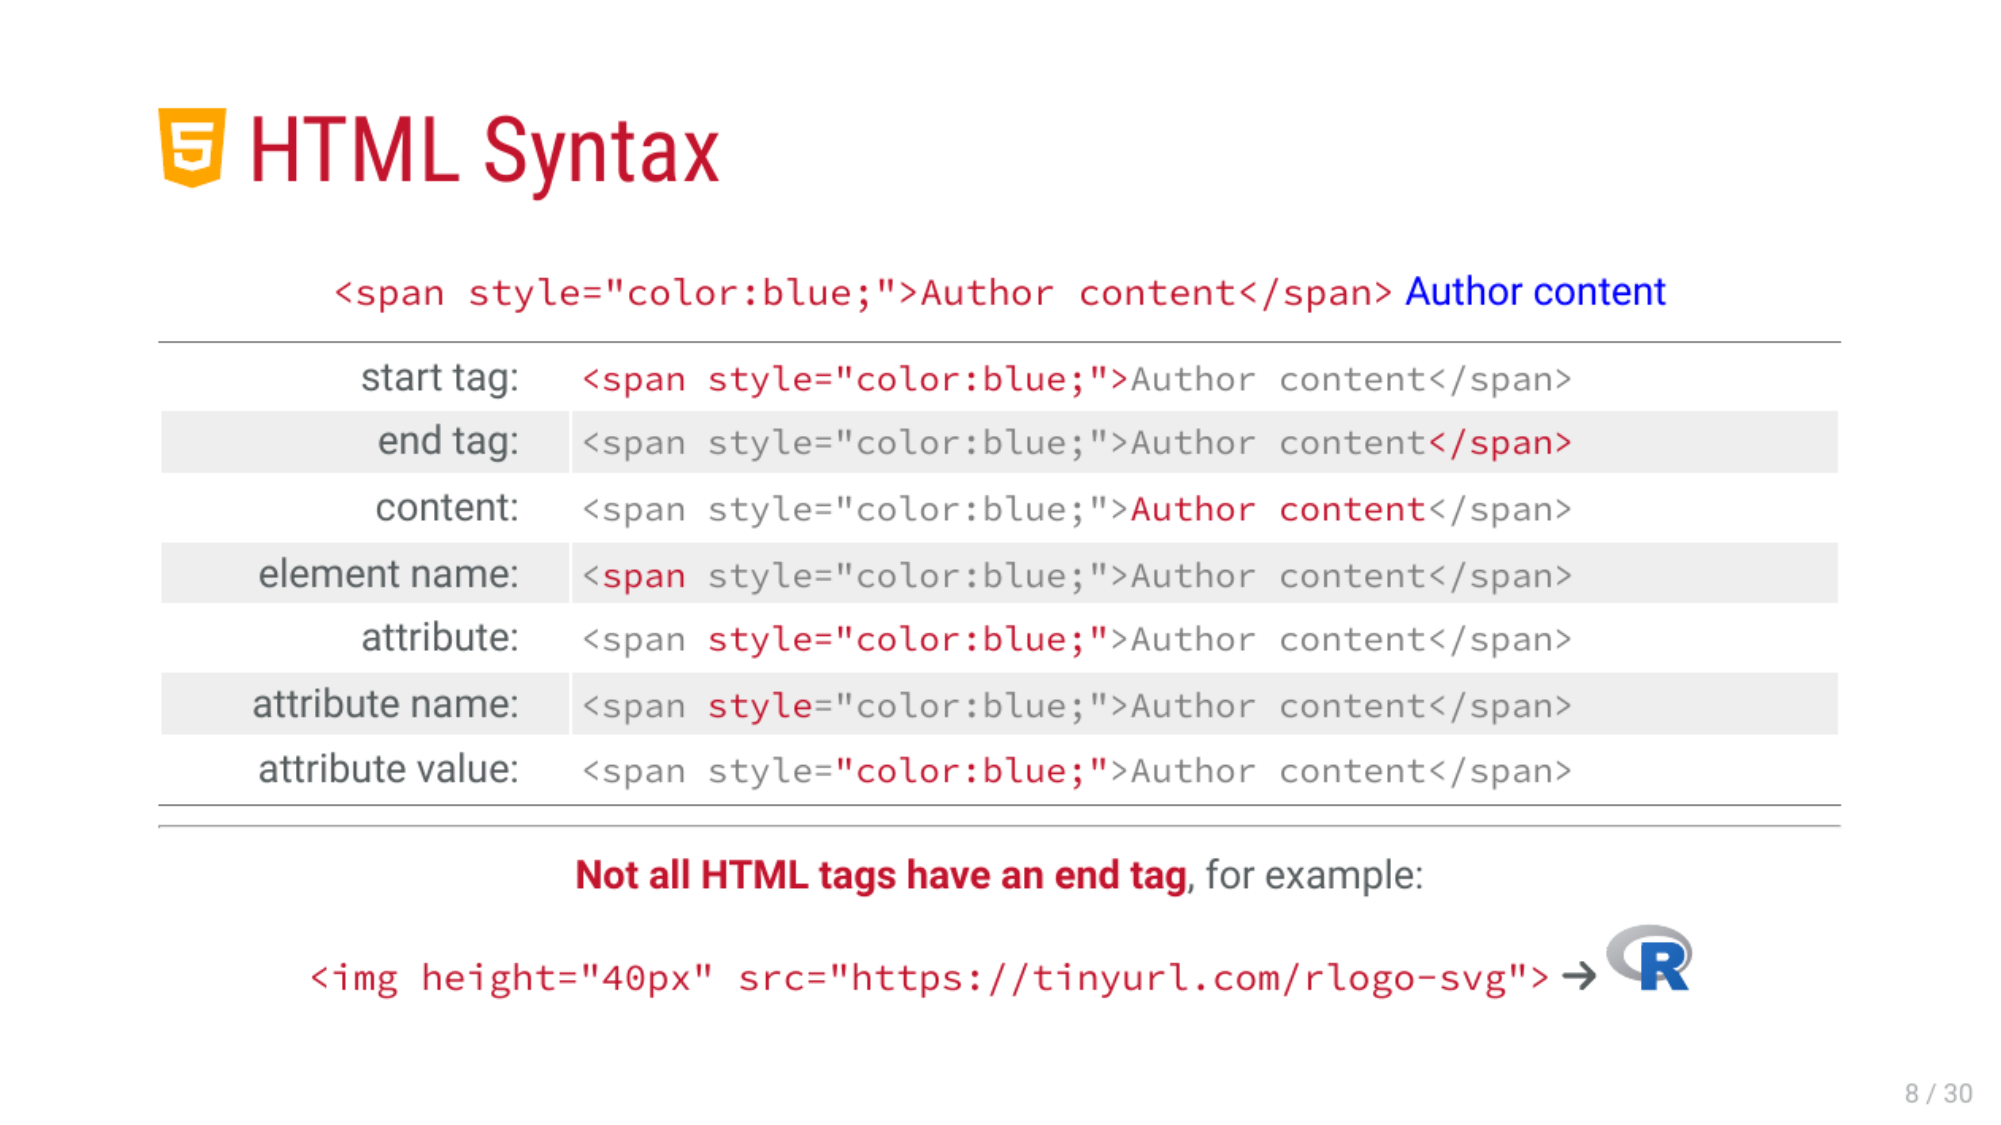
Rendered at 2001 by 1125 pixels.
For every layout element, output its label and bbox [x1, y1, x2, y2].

list [0, 0, 2000, 1125]
